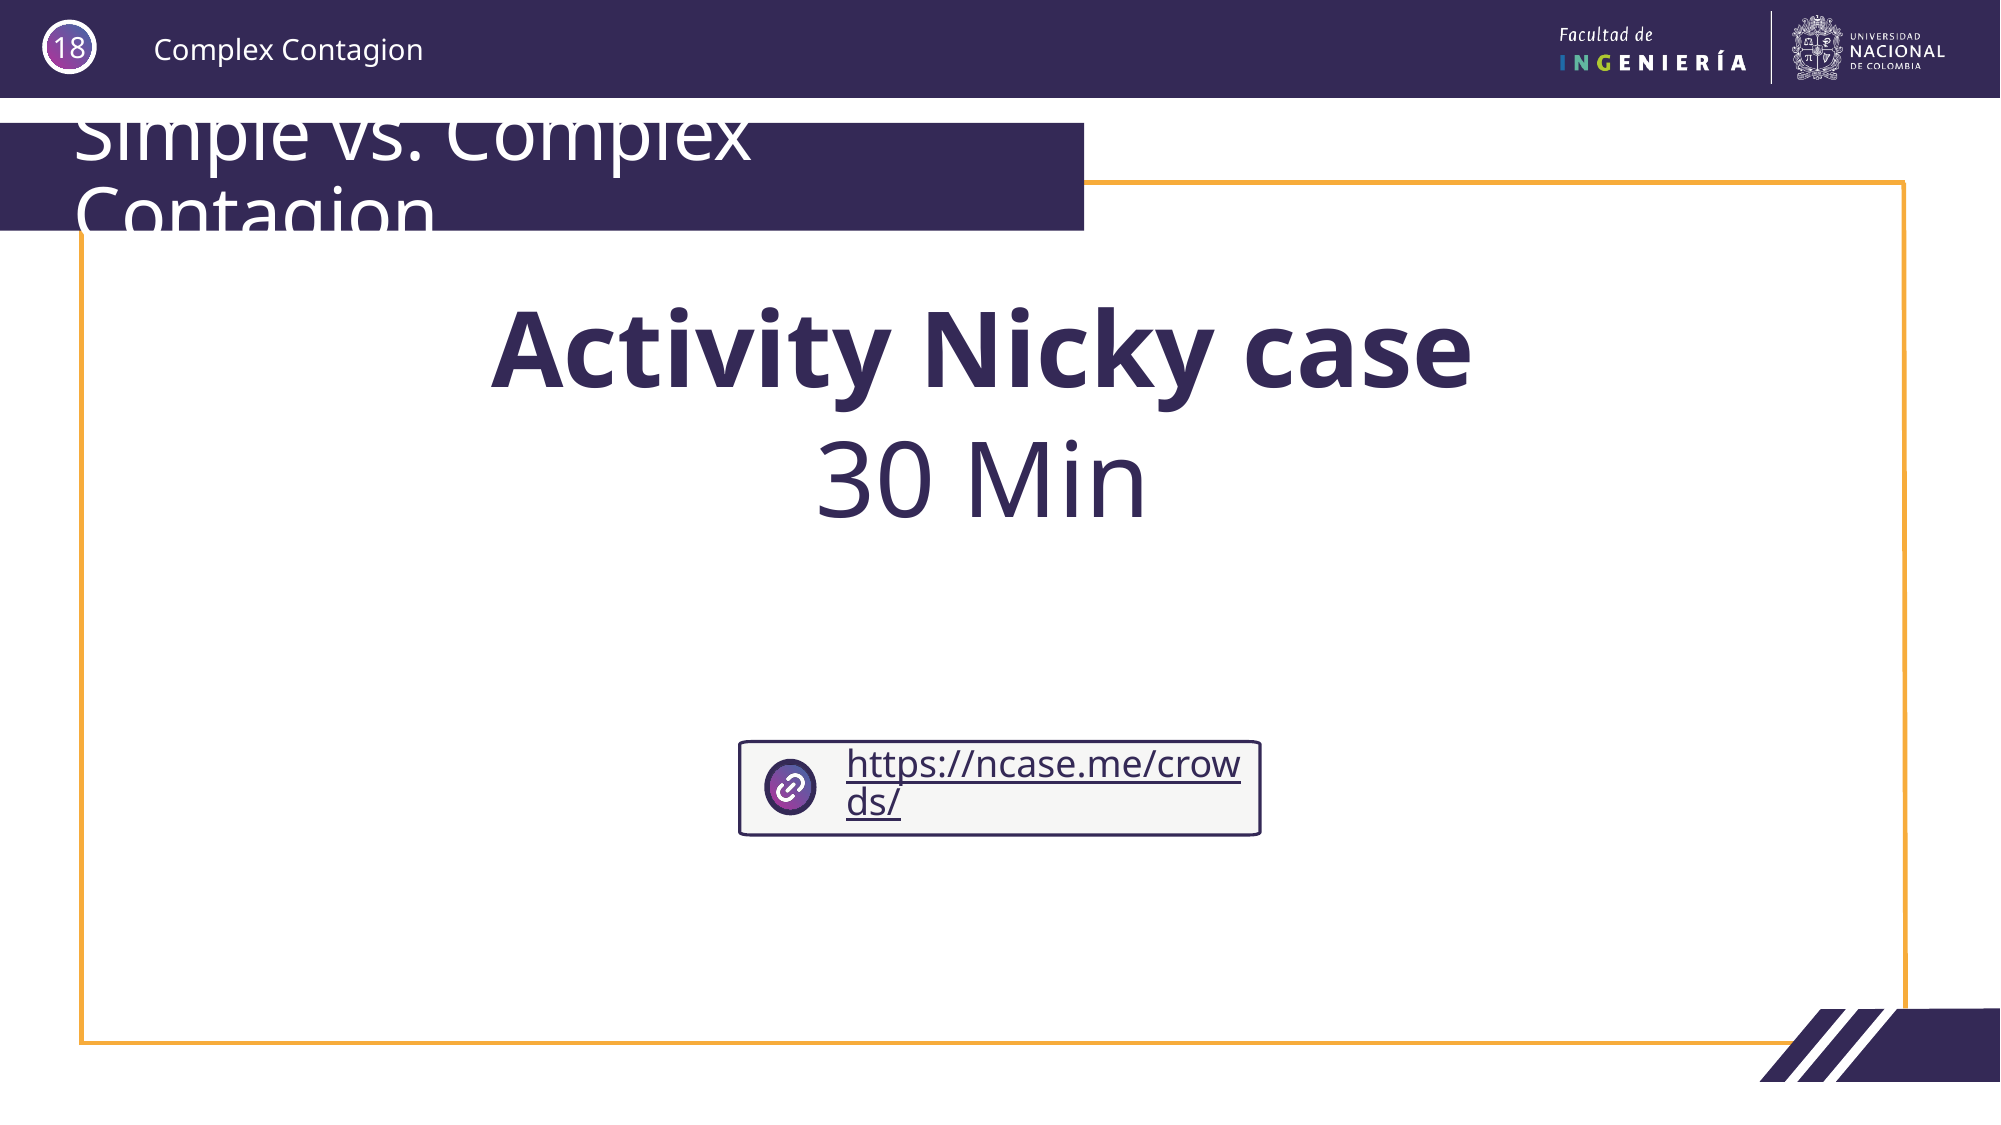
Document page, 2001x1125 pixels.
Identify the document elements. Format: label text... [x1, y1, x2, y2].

text_box Activity Nicky case 30 Min [466, 288, 1500, 624]
slide_number 18 [42, 29, 97, 65]
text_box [739, 741, 1261, 836]
picture [1559, 11, 1957, 84]
title Simple vs. Complex Contagion [0, 122, 1085, 231]
